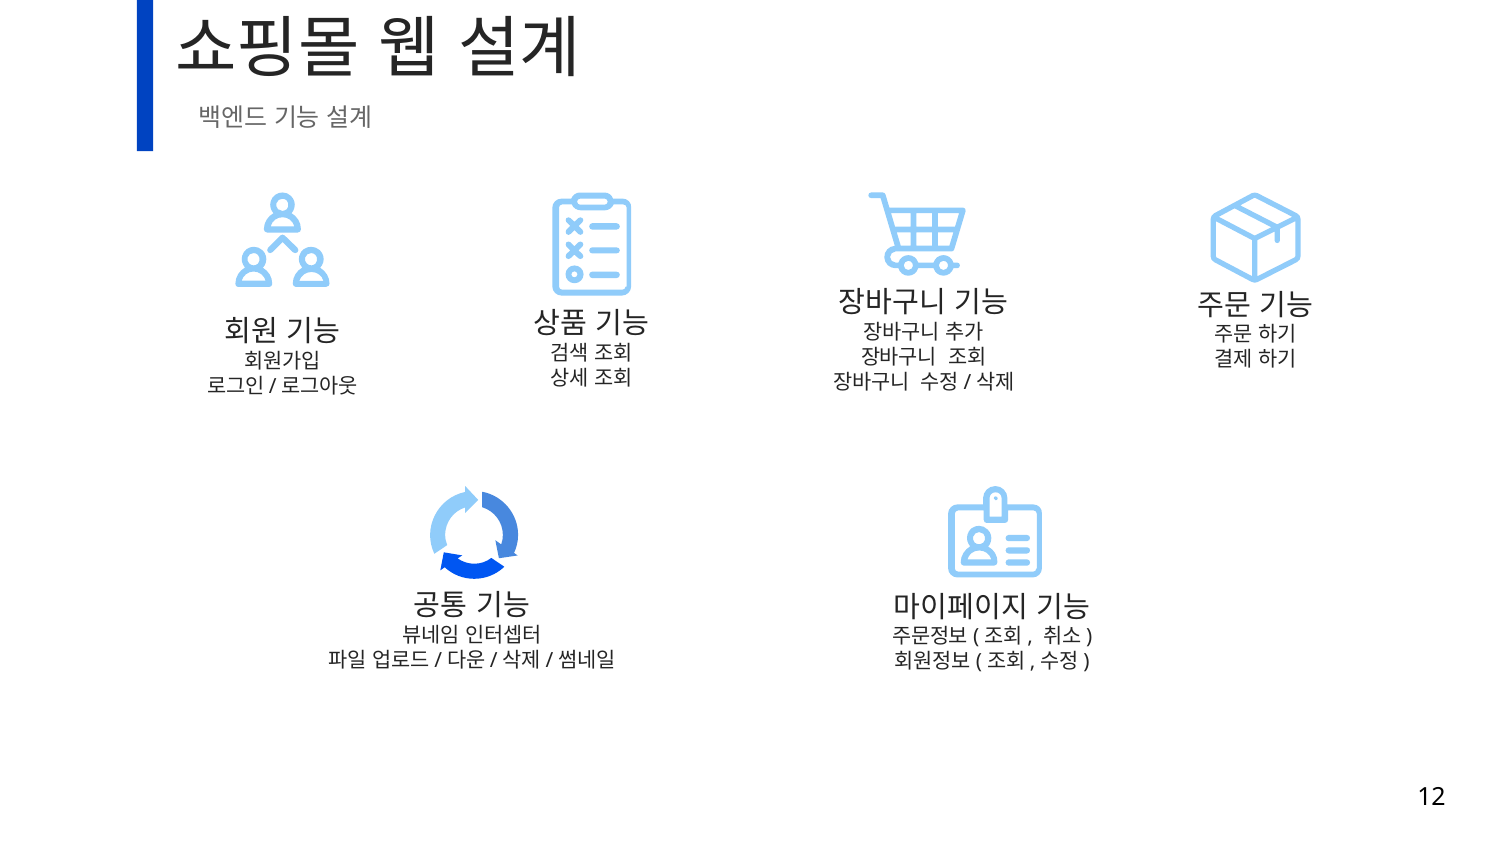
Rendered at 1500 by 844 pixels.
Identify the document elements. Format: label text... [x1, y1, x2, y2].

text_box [138, 192, 427, 432]
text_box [756, 192, 1091, 359]
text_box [1111, 192, 1400, 407]
slide_number 12 [1402, 764, 1493, 830]
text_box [447, 192, 736, 401]
title 쇼핑몰 웹 설계 [160, 0, 1419, 100]
subtitle 백엔드 기능 설계 [160, 86, 583, 150]
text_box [848, 485, 1137, 692]
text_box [311, 485, 632, 737]
